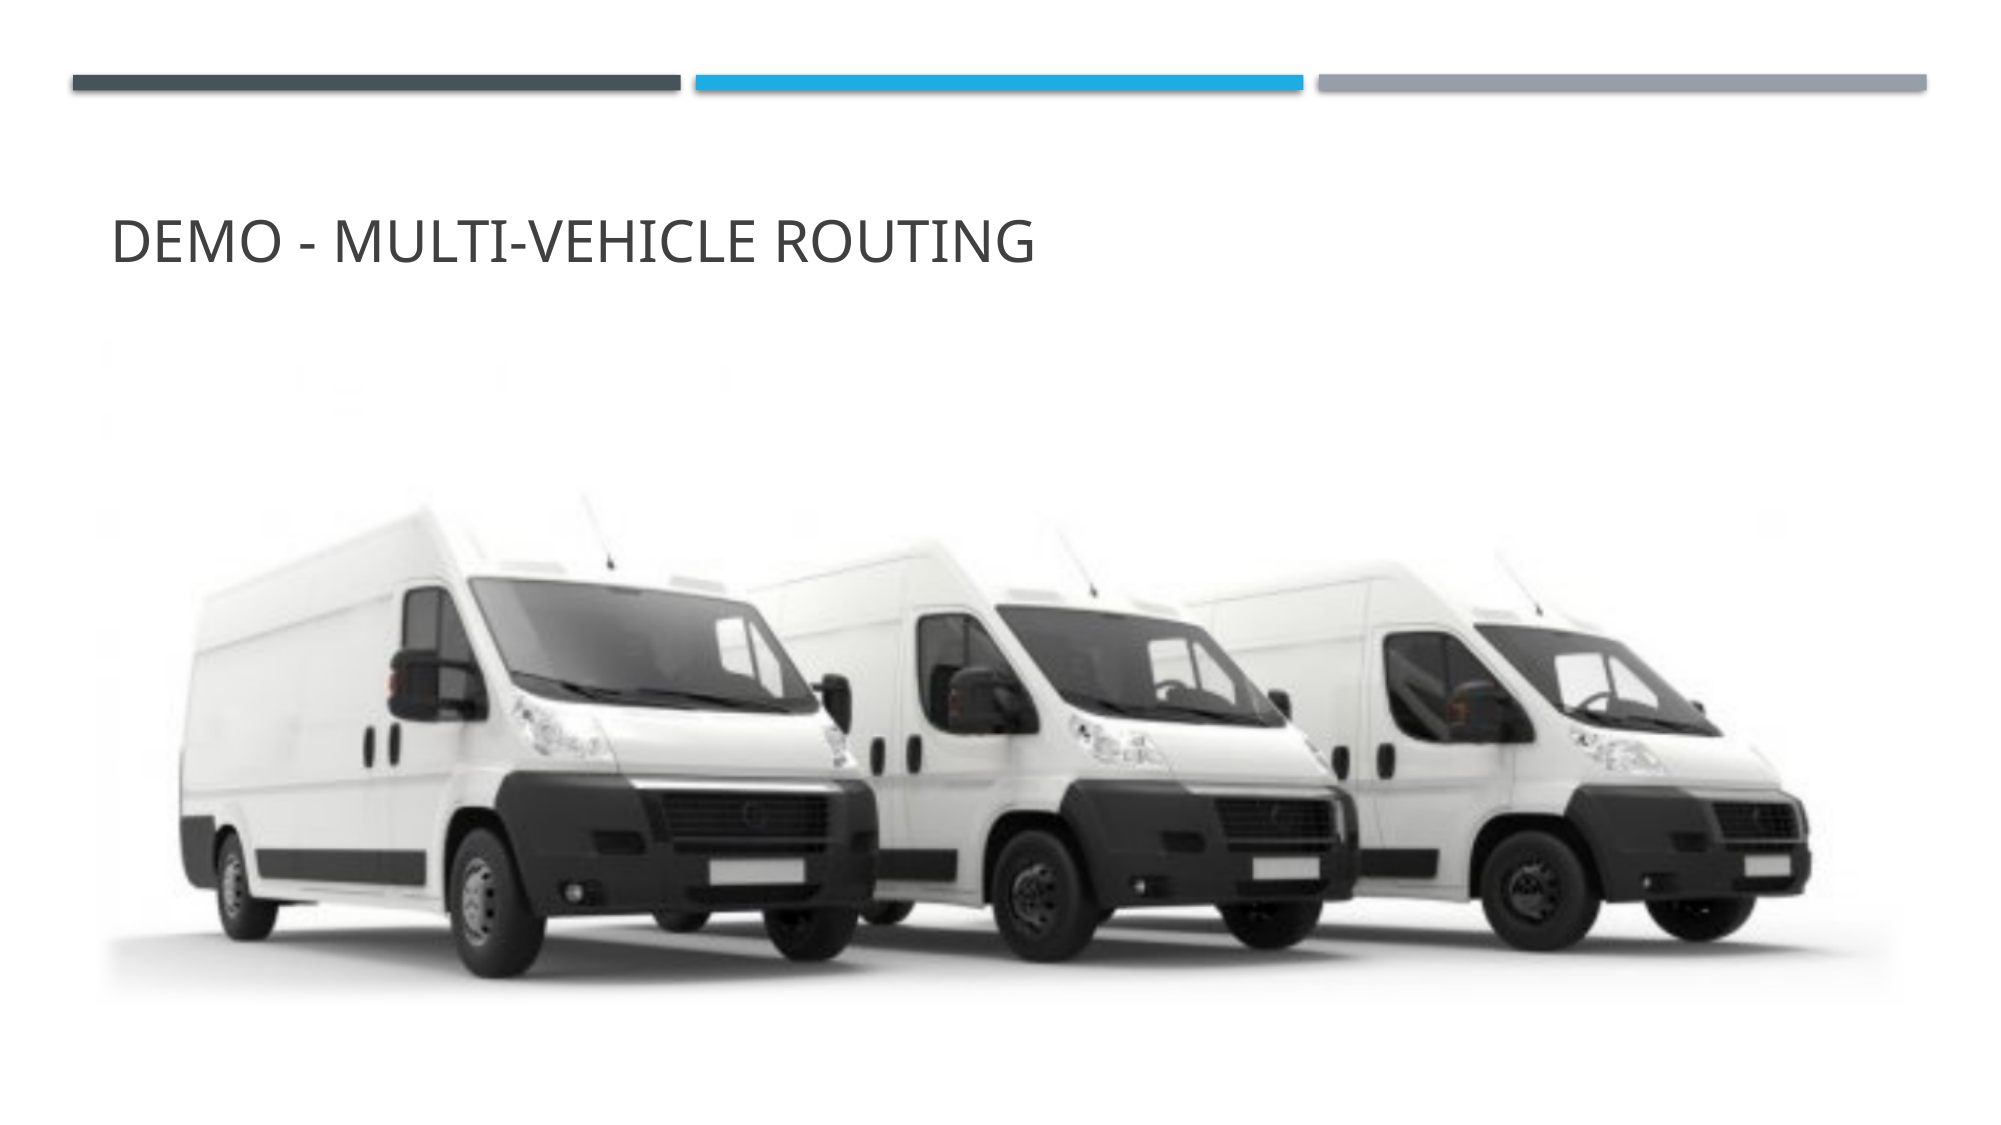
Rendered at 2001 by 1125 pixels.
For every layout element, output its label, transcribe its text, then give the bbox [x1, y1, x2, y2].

picture [94, 281, 1906, 1006]
title Demo - Multi-vehicle routing [95, 119, 1905, 278]
